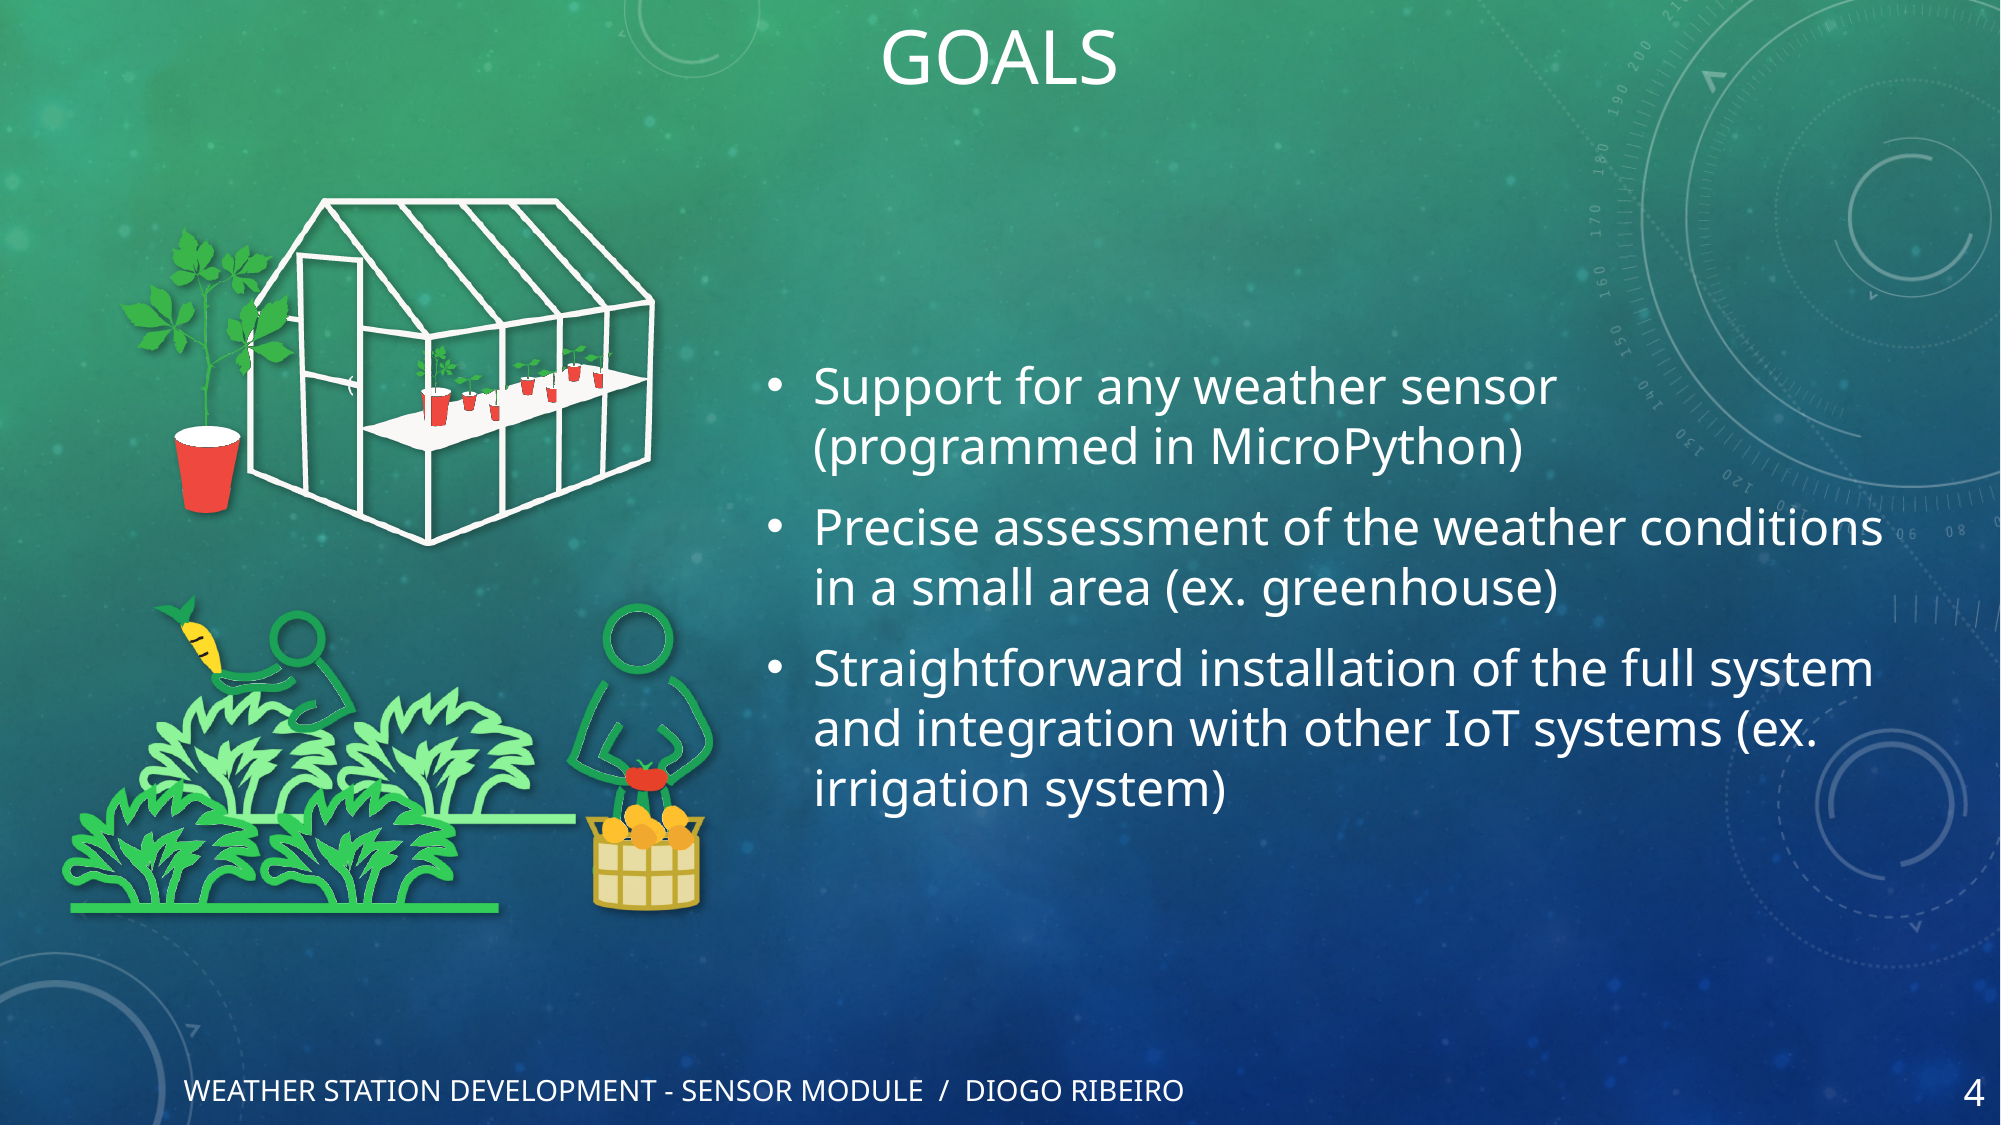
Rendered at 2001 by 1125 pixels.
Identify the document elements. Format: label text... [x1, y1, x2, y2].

slide_number 4 [1909, 1062, 2000, 1125]
list Support for any weather sensor (programmed in MicroPython) Precise assessment of the weather conditions in a small area (ex. greenhouse) Straightforward installation of the full system and integration with other IoT systems (ex. irrigation system) [751, 109, 1910, 1062]
picture [0, 0, 2001, 1125]
footer WEATHER STATION DEVELOPMENT - SENSOR MODULE / DIOGO RIBEIRO [168, 1061, 1515, 1124]
title Goals [169, 1, 1831, 108]
